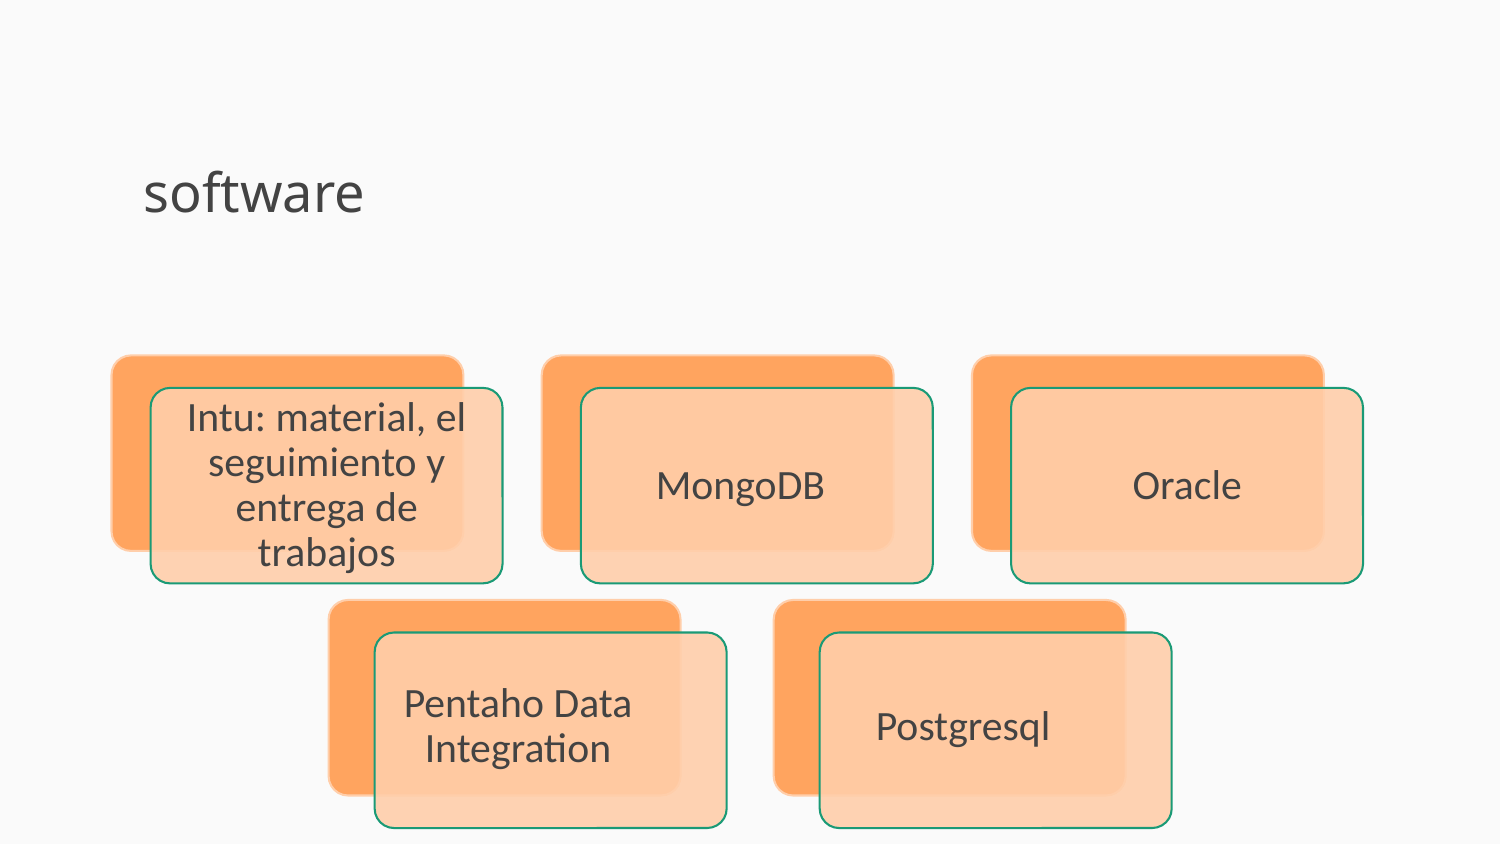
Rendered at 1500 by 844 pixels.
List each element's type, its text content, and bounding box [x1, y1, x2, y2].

text_box Postgresql [793, 634, 1133, 819]
title software [128, 99, 1380, 291]
text_box [822, 632, 1172, 829]
text_box [377, 632, 727, 829]
text_box Pentaho Data Integration [348, 634, 688, 819]
text_box [328, 599, 681, 796]
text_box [111, 355, 1364, 584]
text_box [773, 599, 1126, 796]
